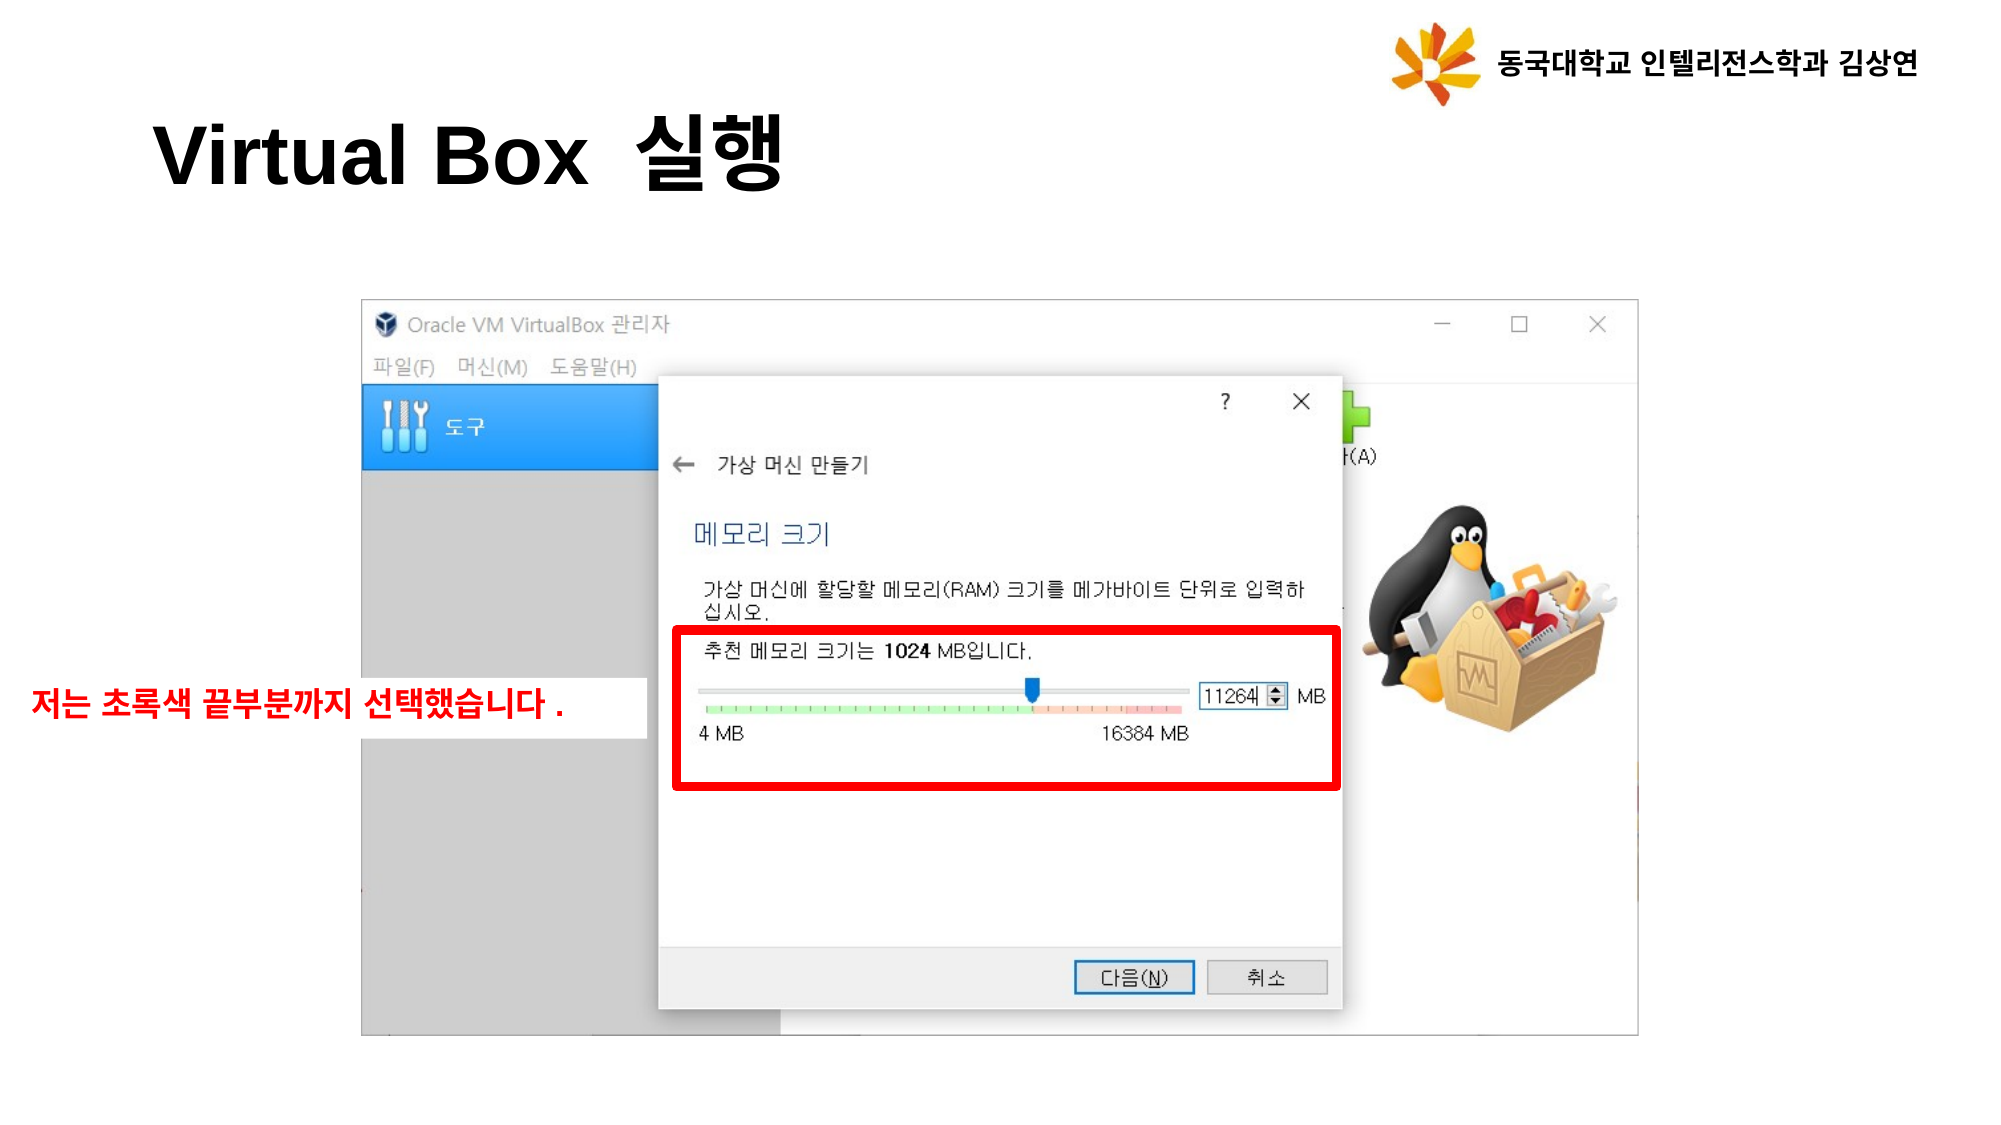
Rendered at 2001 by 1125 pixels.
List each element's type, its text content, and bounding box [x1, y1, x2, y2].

text_box 동국대학교 인텔리전스학과 김상연 [1495, 43, 1970, 81]
title Virtual Box 실행 [150, 99, 838, 290]
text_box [0, 299, 1639, 1036]
text_box [1389, 22, 1482, 110]
